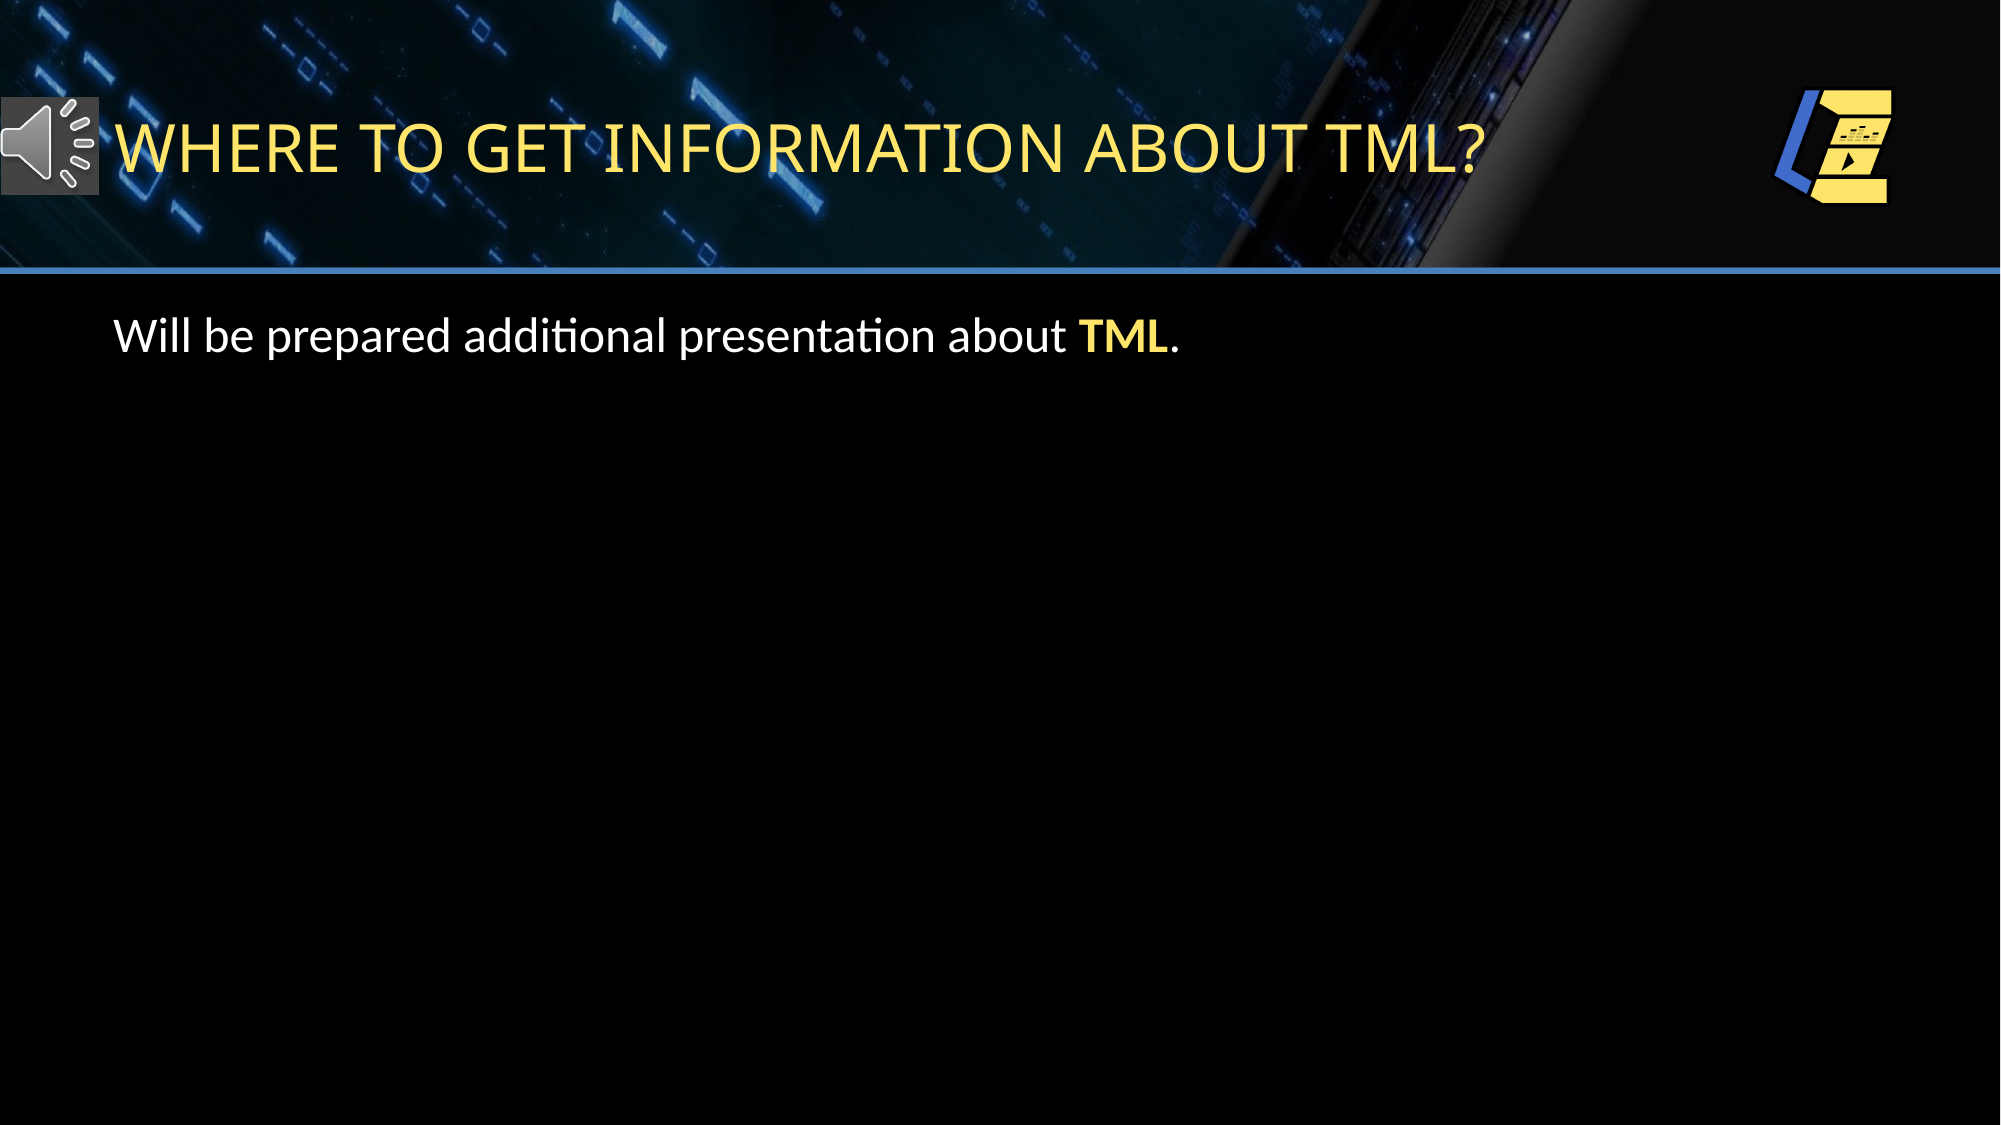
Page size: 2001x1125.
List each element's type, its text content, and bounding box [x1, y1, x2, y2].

title WHERE TO GET INFORMATION ABOUT TML? [99, 62, 1904, 230]
picture [0, 0, 2001, 1125]
list Will be prepared additional presentation about TML. [98, 295, 1902, 1064]
